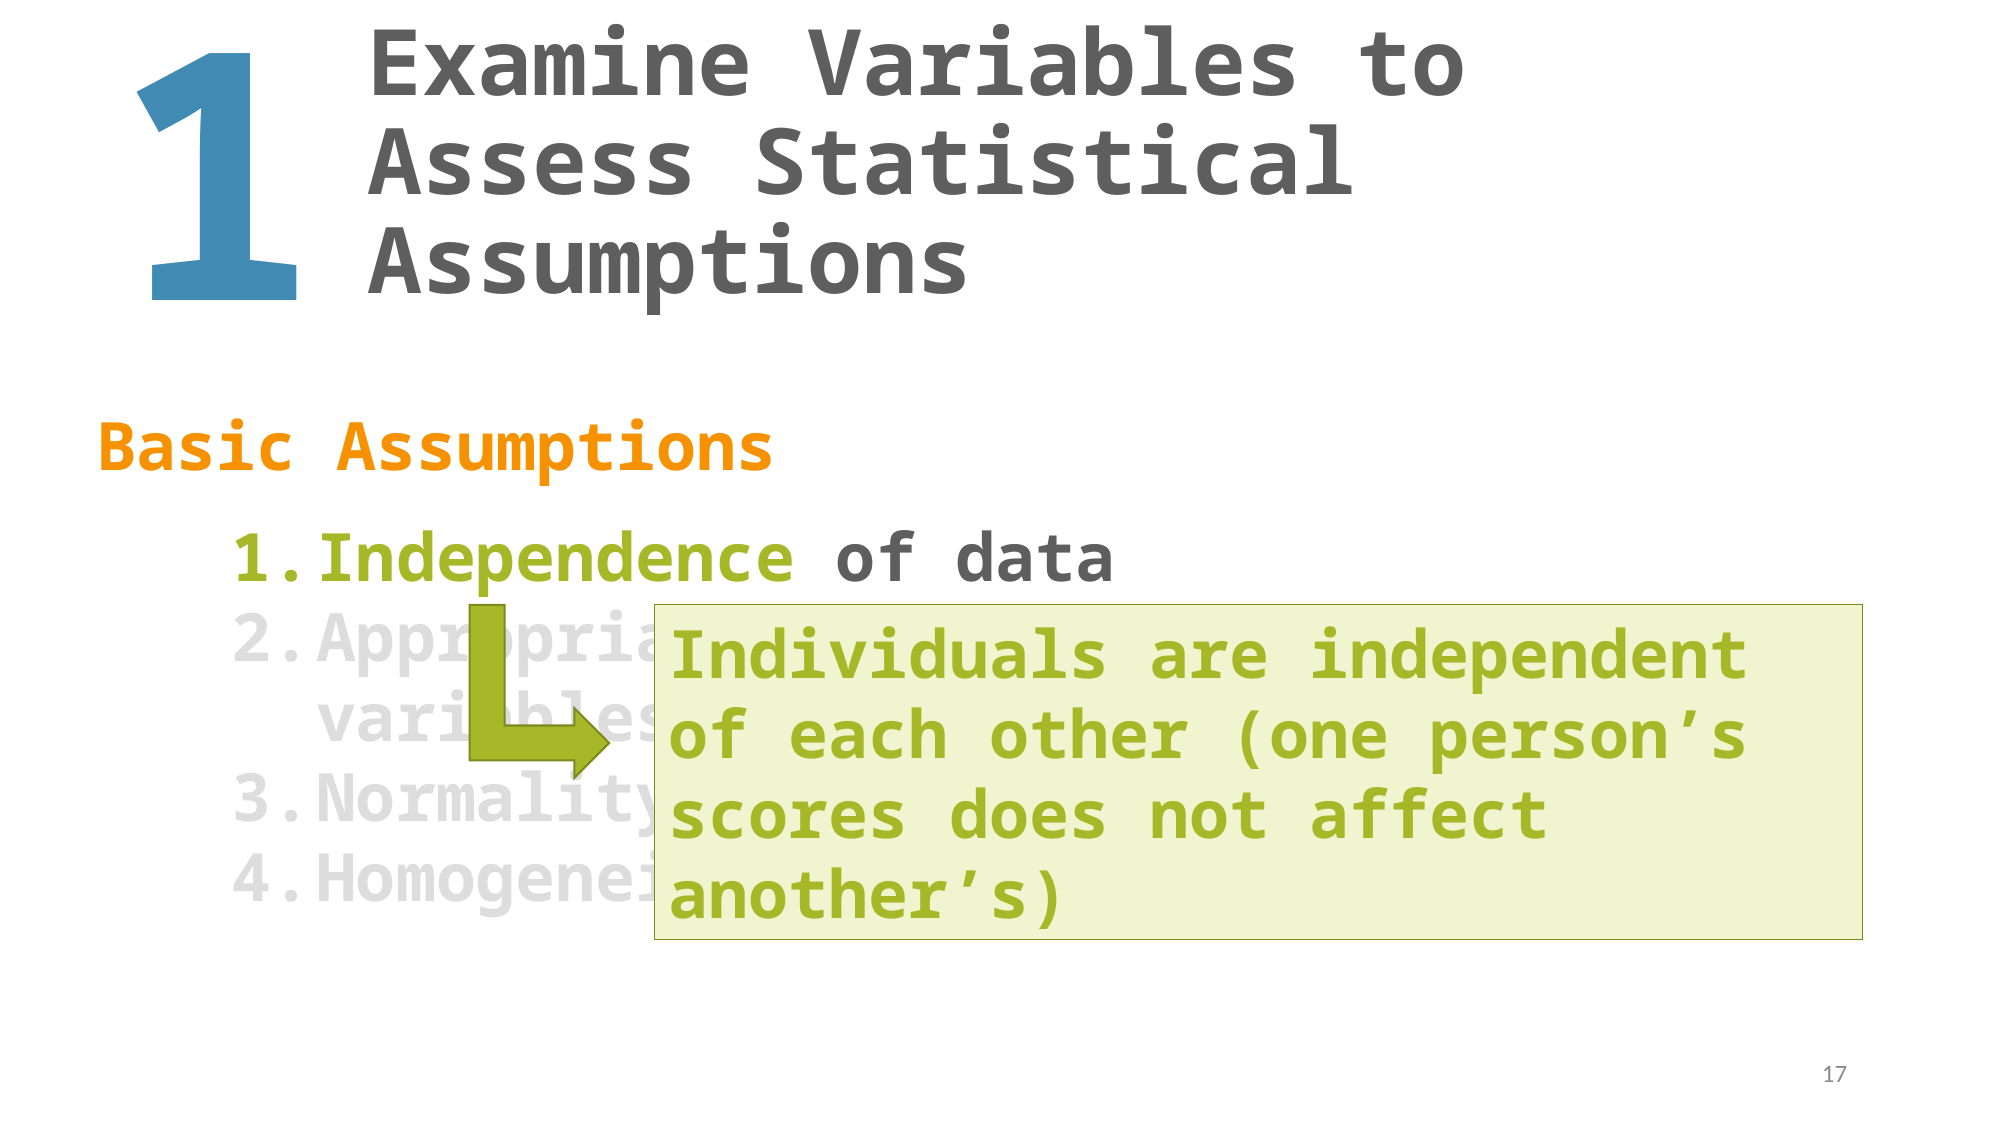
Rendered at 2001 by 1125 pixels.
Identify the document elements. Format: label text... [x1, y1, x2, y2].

slide_number 17 [1412, 1042, 1863, 1103]
text_box 1 [98, 0, 336, 378]
text_box Basic Assumptions [81, 396, 791, 492]
text_box Individuals are independent of each other (one person’s scores does not affect another’s) [654, 604, 1863, 940]
title Examine Variables to Assess Statistical Assumptions [352, 55, 1836, 274]
text_box [468, 603, 611, 781]
text_box Independence of data Appropriate measurement of variables for the analysis Normality of distributions Homogeneity of variance [216, 507, 1678, 923]
